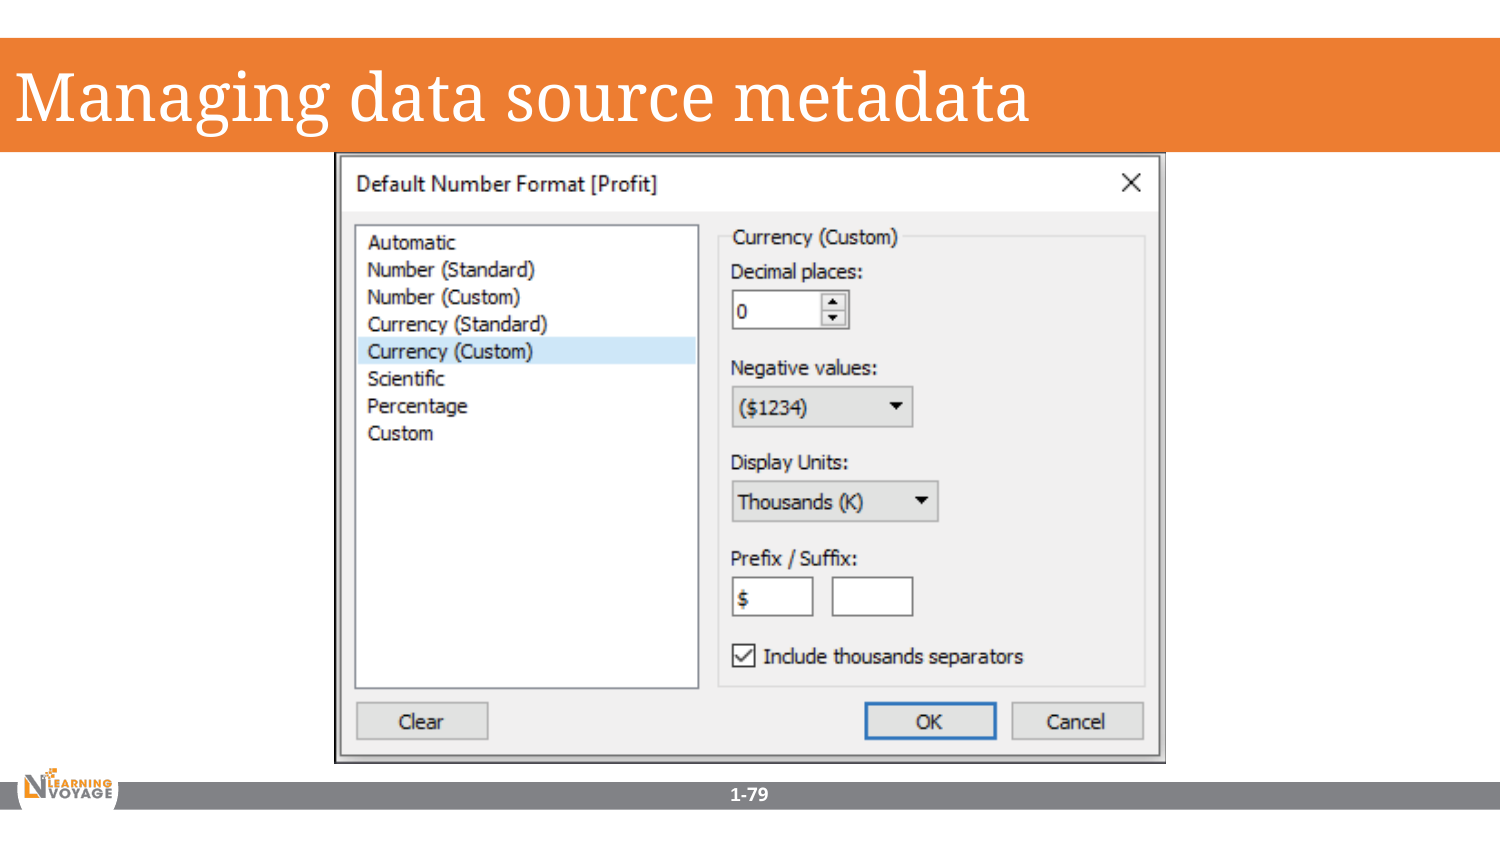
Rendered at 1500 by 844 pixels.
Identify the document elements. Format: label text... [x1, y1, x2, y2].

text_box Managing data source metadata [0, 37, 1500, 153]
slide_number 1-79 [692, 770, 784, 821]
picture [333, 152, 1166, 764]
picture [0, 706, 144, 844]
